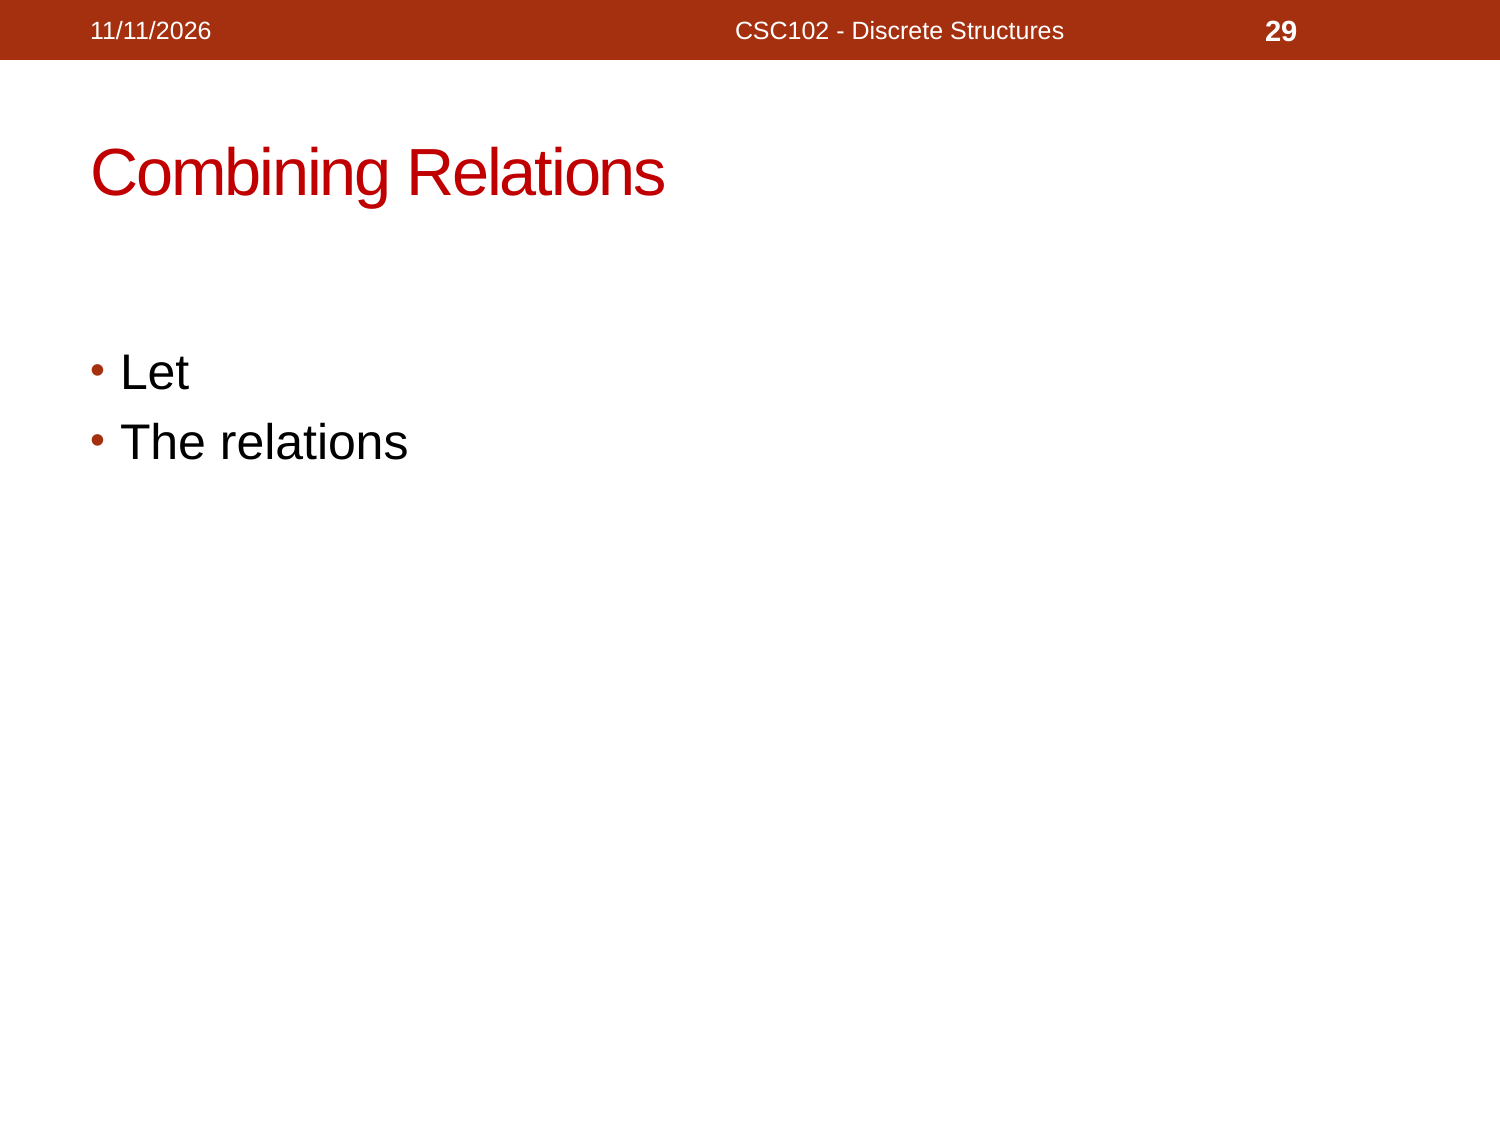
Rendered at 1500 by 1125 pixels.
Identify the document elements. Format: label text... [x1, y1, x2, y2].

footer CSC102 - Discrete Structures [562, 3, 1238, 57]
title Combining Relations [75, 87, 1425, 250]
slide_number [75, 3, 550, 57]
slide_number 29 [1250, 3, 1425, 57]
